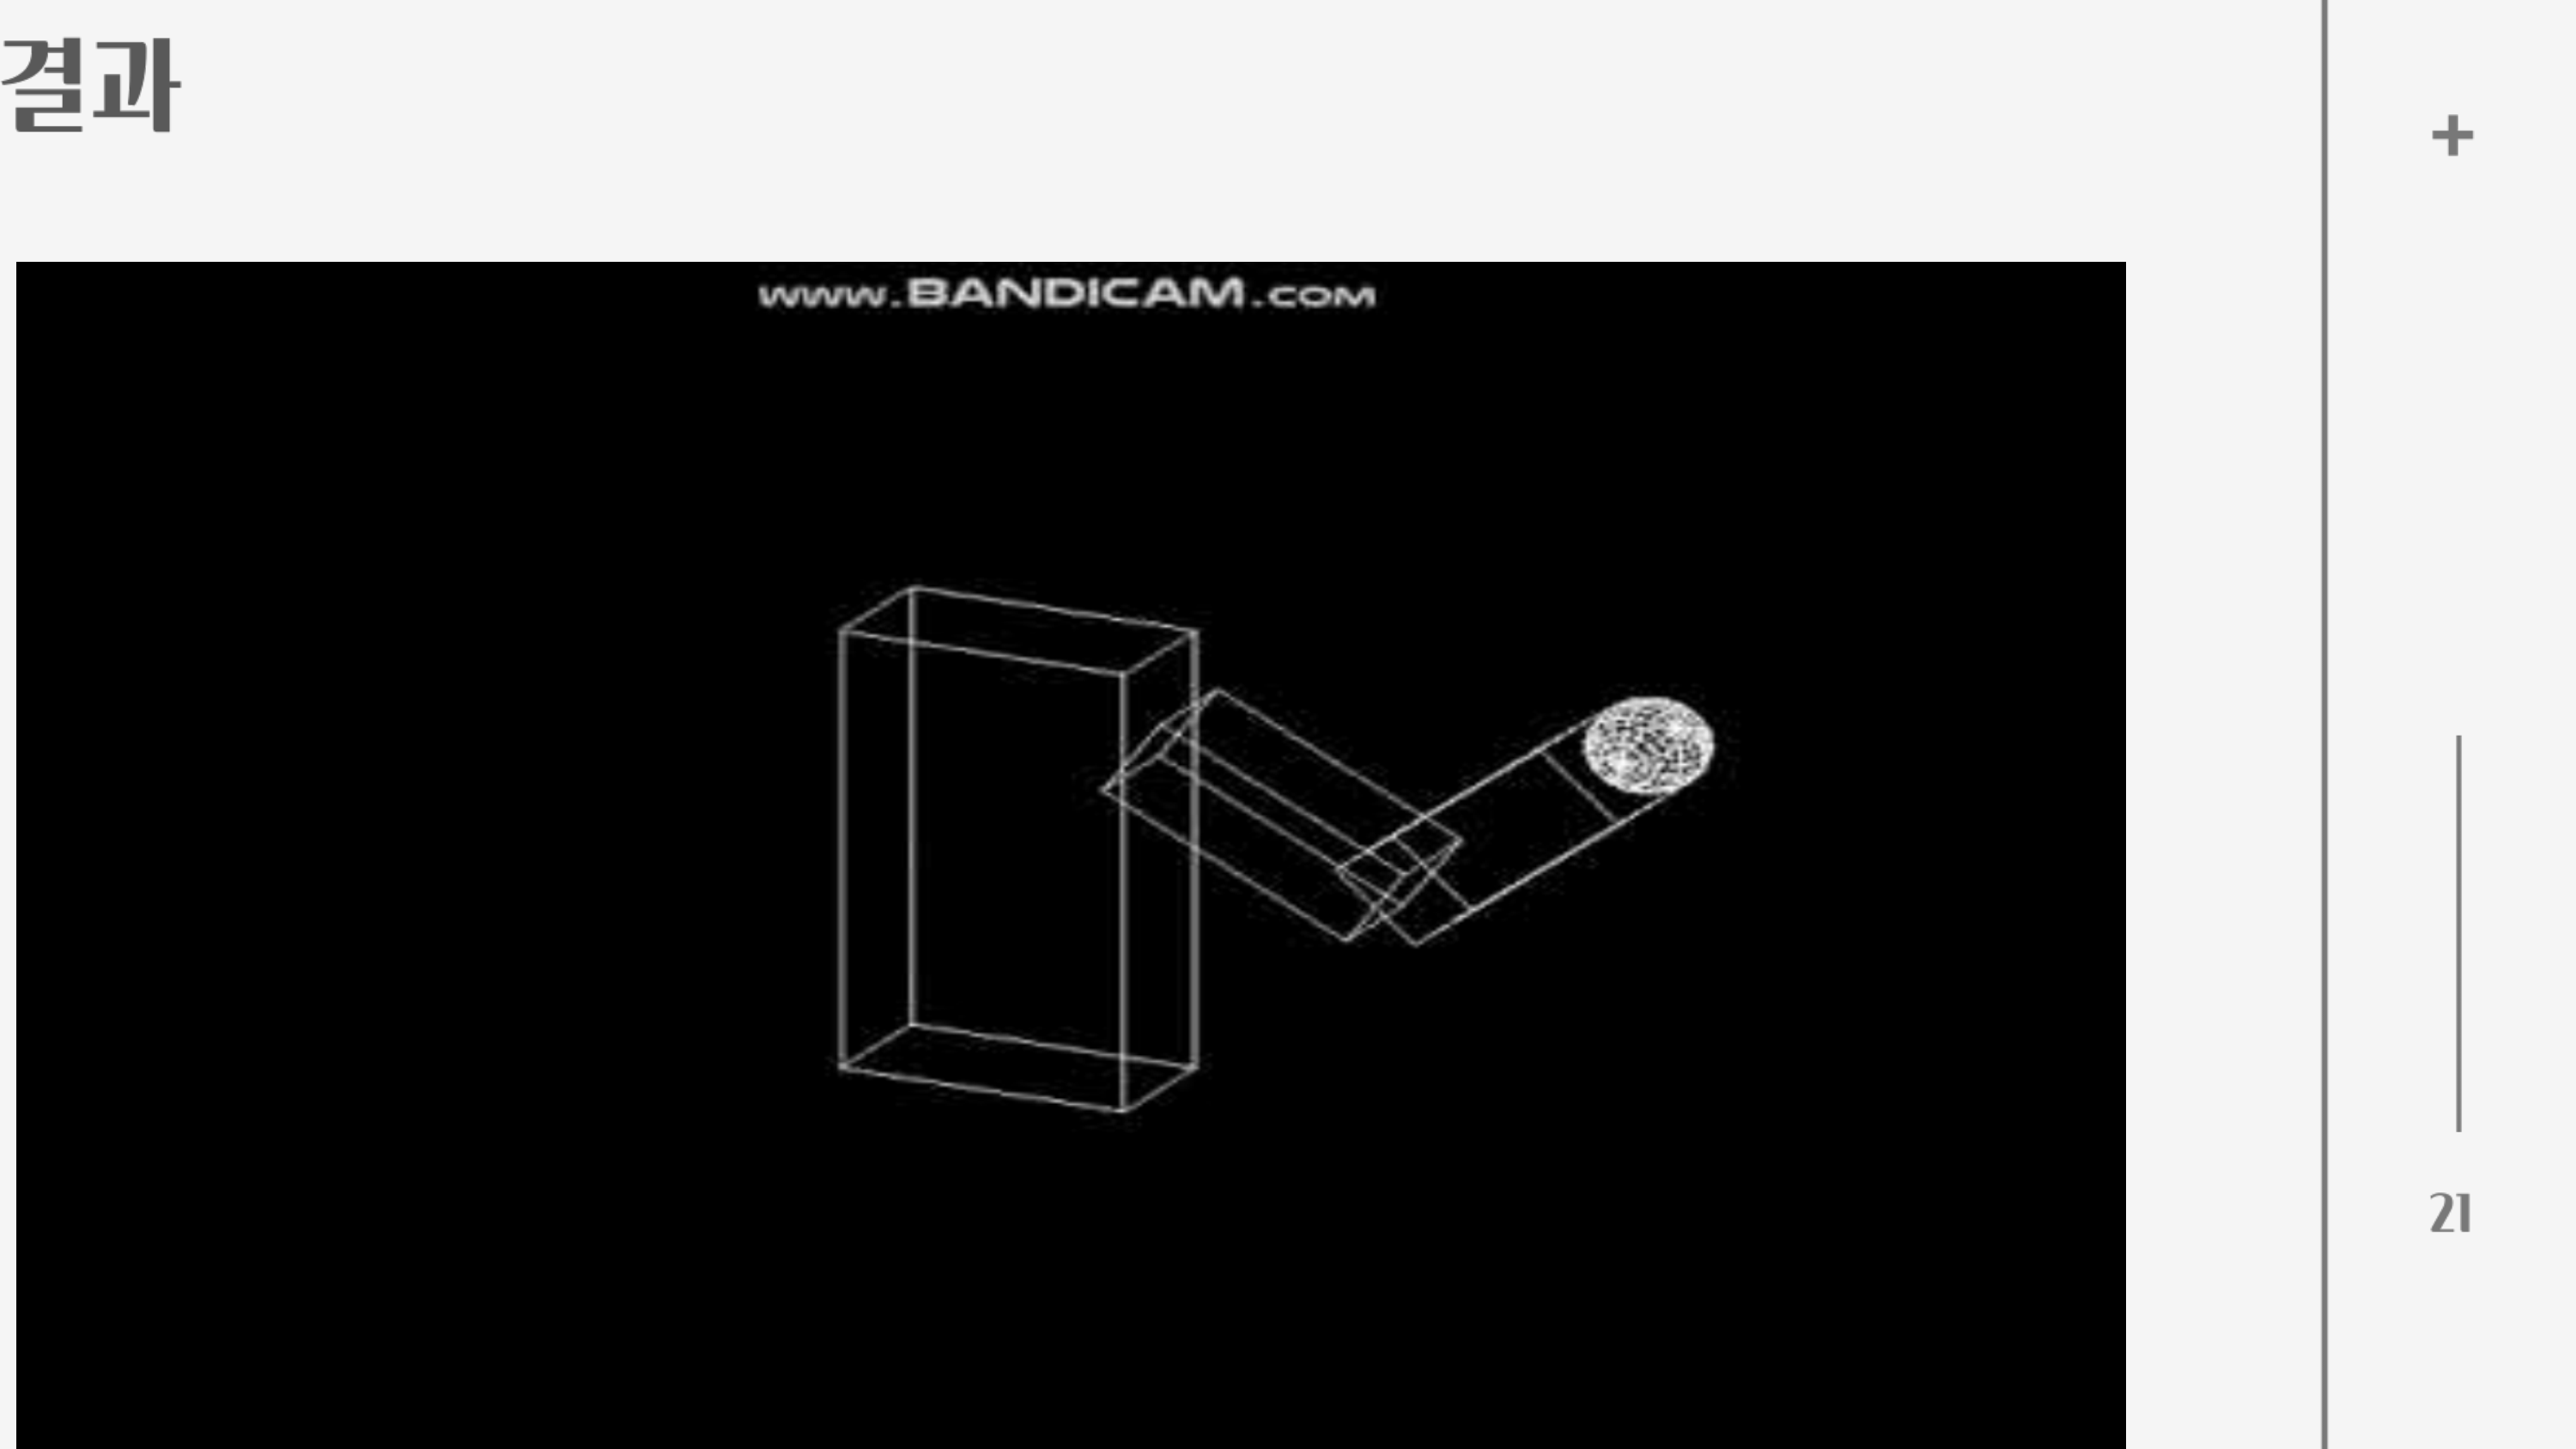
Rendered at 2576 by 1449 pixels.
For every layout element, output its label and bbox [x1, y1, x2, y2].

picture [2313, 943, 2336, 1449]
picture [2451, 764, 2467, 925]
picture [2313, 0, 2336, 739]
picture [0, 0, 230, 189]
picture [2313, 764, 2336, 925]
text_box [2128, 739, 2576, 764]
picture [2412, 1170, 2500, 1268]
picture [16, 262, 2126, 1449]
picture [2451, 736, 2467, 739]
picture [2451, 943, 2467, 1131]
picture [2396, 62, 2524, 235]
text_box [2260, 925, 2576, 943]
